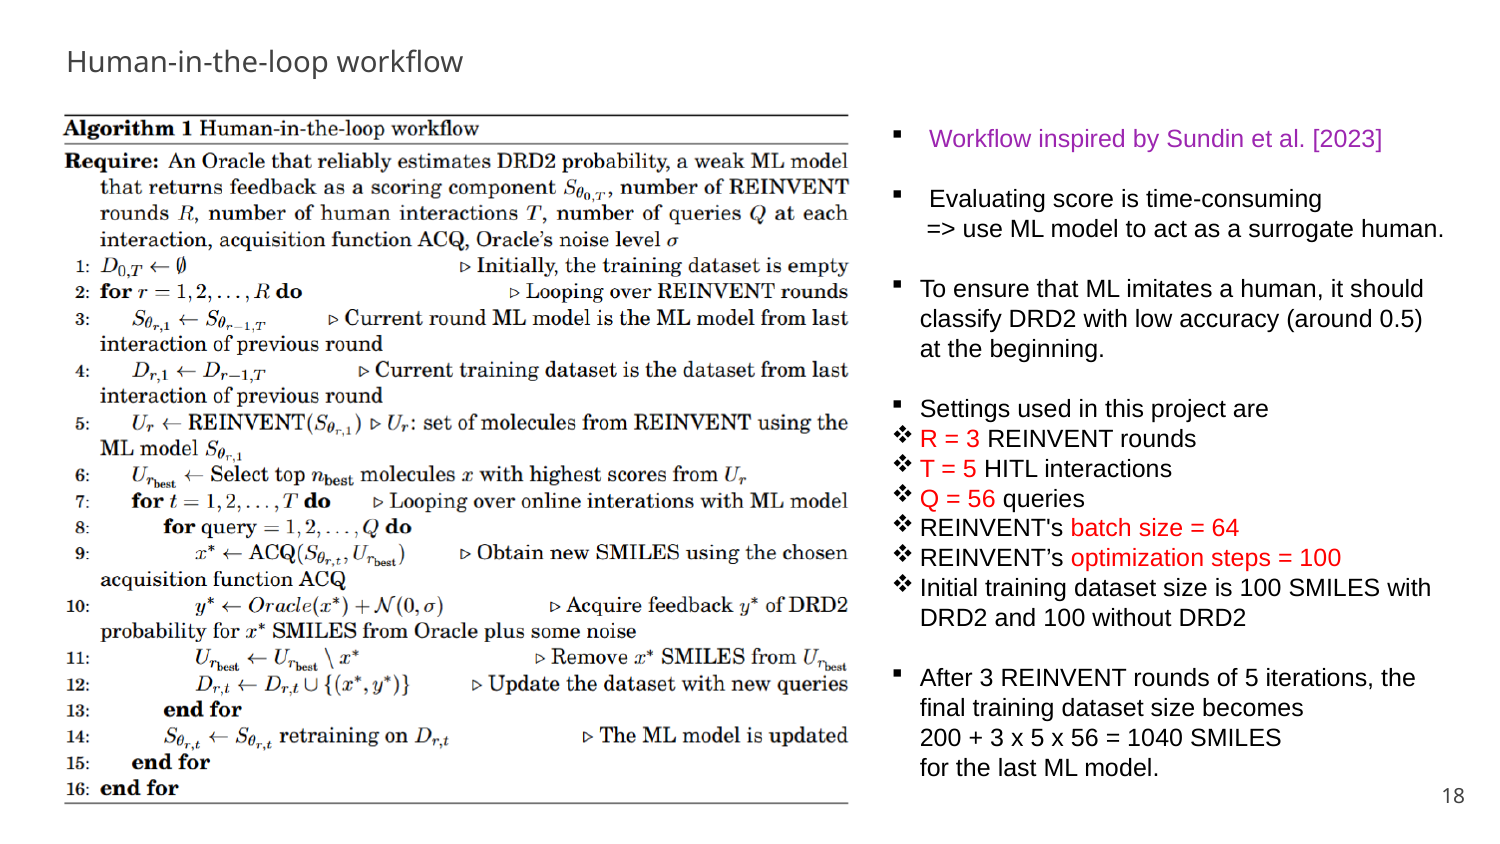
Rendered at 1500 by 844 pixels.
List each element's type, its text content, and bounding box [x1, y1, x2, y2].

slide_number 18 [1389, 789, 1480, 830]
text_box Workflow inspired by Sundin et al. [2023] Evaluating score is time-consuming => use ML model to act as a surrogate human. To ensure that ML imitates a human, it should classify DRD2 with low accuracy (around 0.5) at the beginning. Settings used in this project are R = 3 REINVENT rounds T = 5 HITL interactions Q = 56 queries REINVENT's batch size = 64 REINVENT’s optimization steps = 100 Initial training dataset size is 100 SMILES with DRD2 and 100 without DRD2 After 3 REINVENT rounds of 5 iterations, the final training dataset size becomes 200 + 3 x 5 x 56 = 1040 SMILES for the last ML model. [876, 115, 1480, 789]
title Human-in-the-loop workflow [51, 28, 1449, 94]
picture [54, 103, 859, 809]
